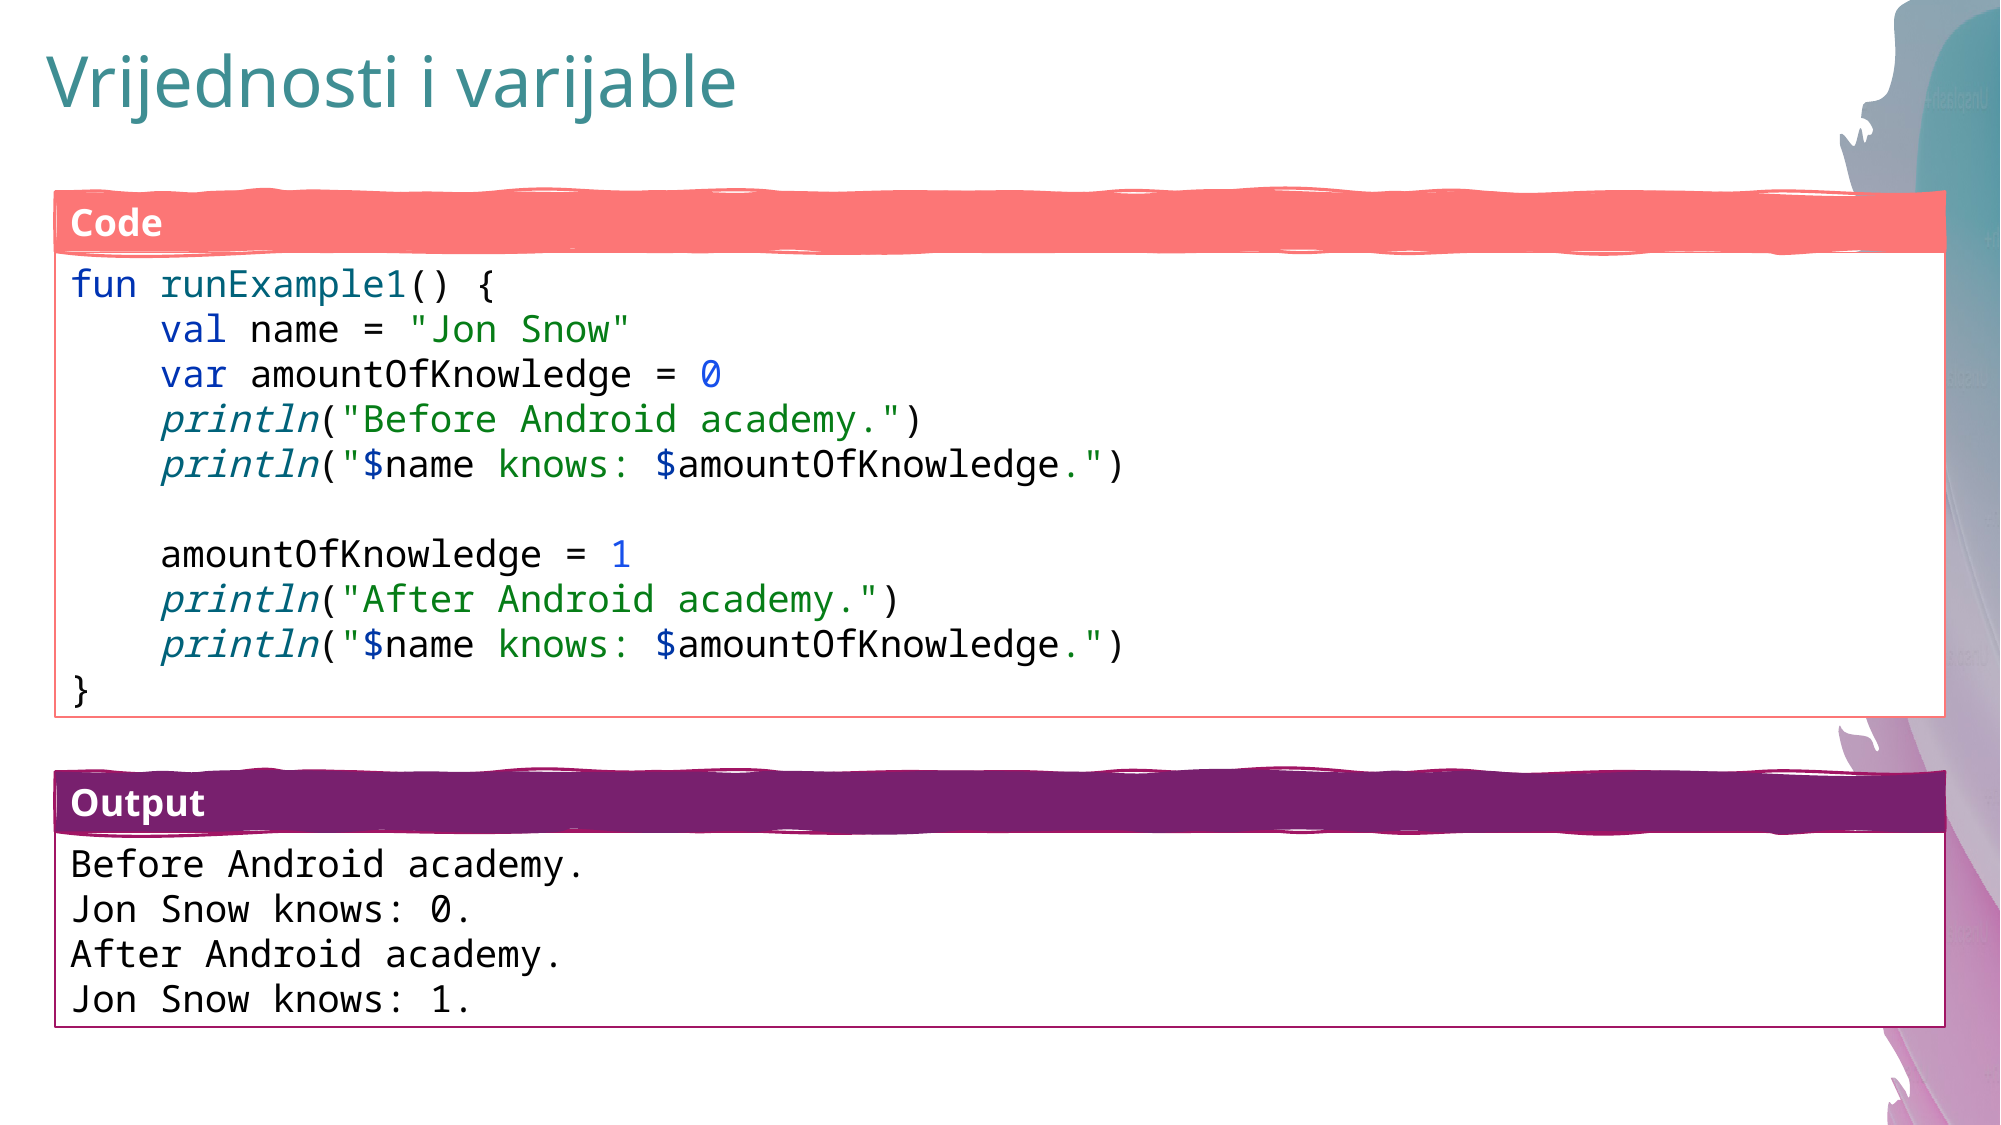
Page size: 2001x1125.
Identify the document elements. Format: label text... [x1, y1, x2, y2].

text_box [54, 191, 1946, 723]
title Vrijednosti i varijable [31, 39, 1757, 132]
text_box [54, 771, 1946, 1030]
picture [1813, 0, 2000, 1125]
